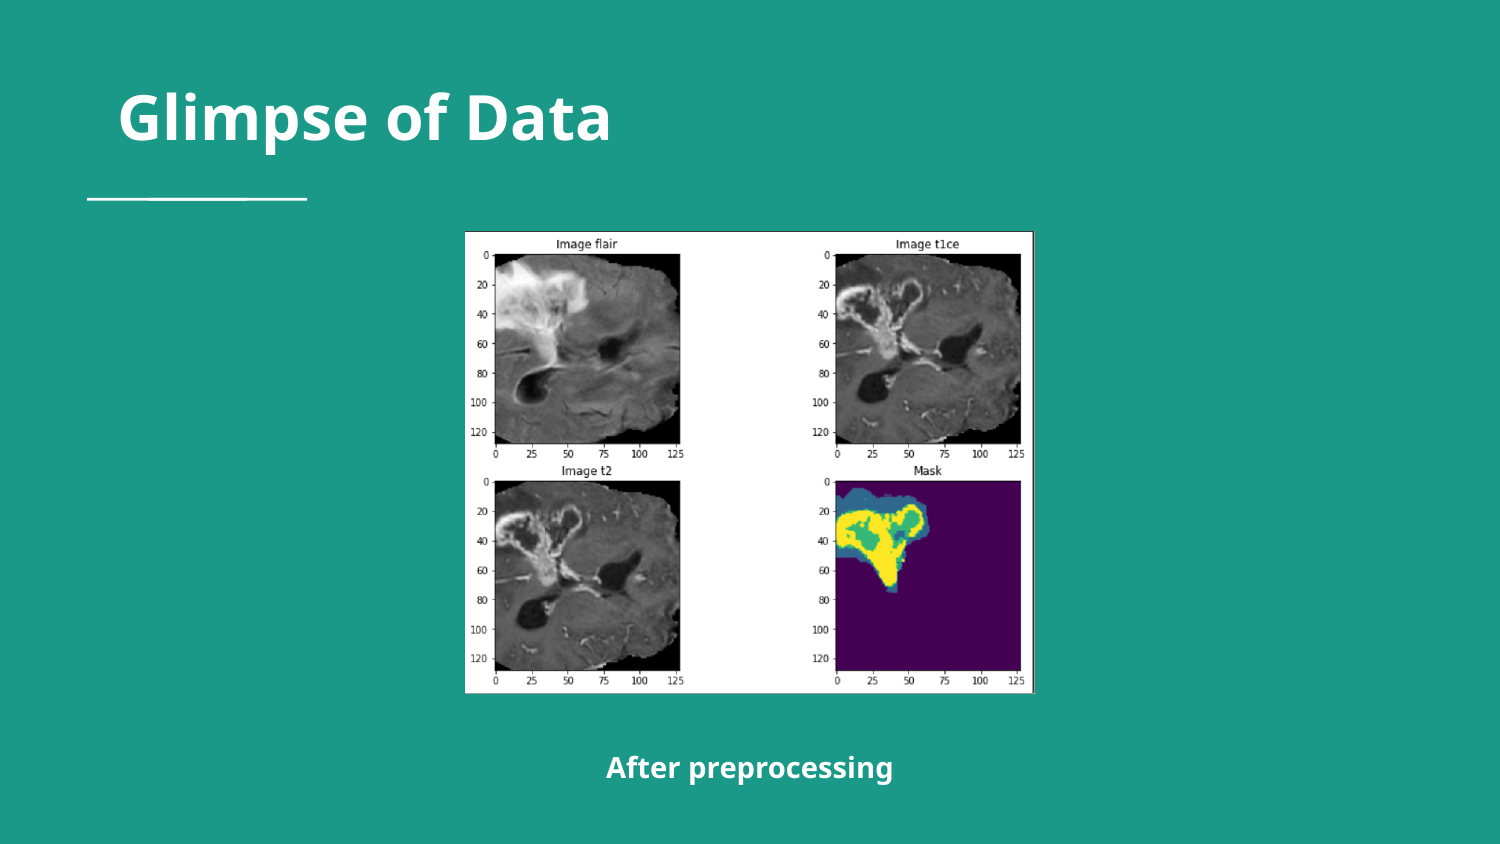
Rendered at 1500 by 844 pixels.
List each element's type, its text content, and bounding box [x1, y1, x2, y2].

title Glimpse of Data [102, 63, 974, 313]
text_box After preprocessing [421, 734, 1079, 800]
picture [465, 231, 1035, 694]
